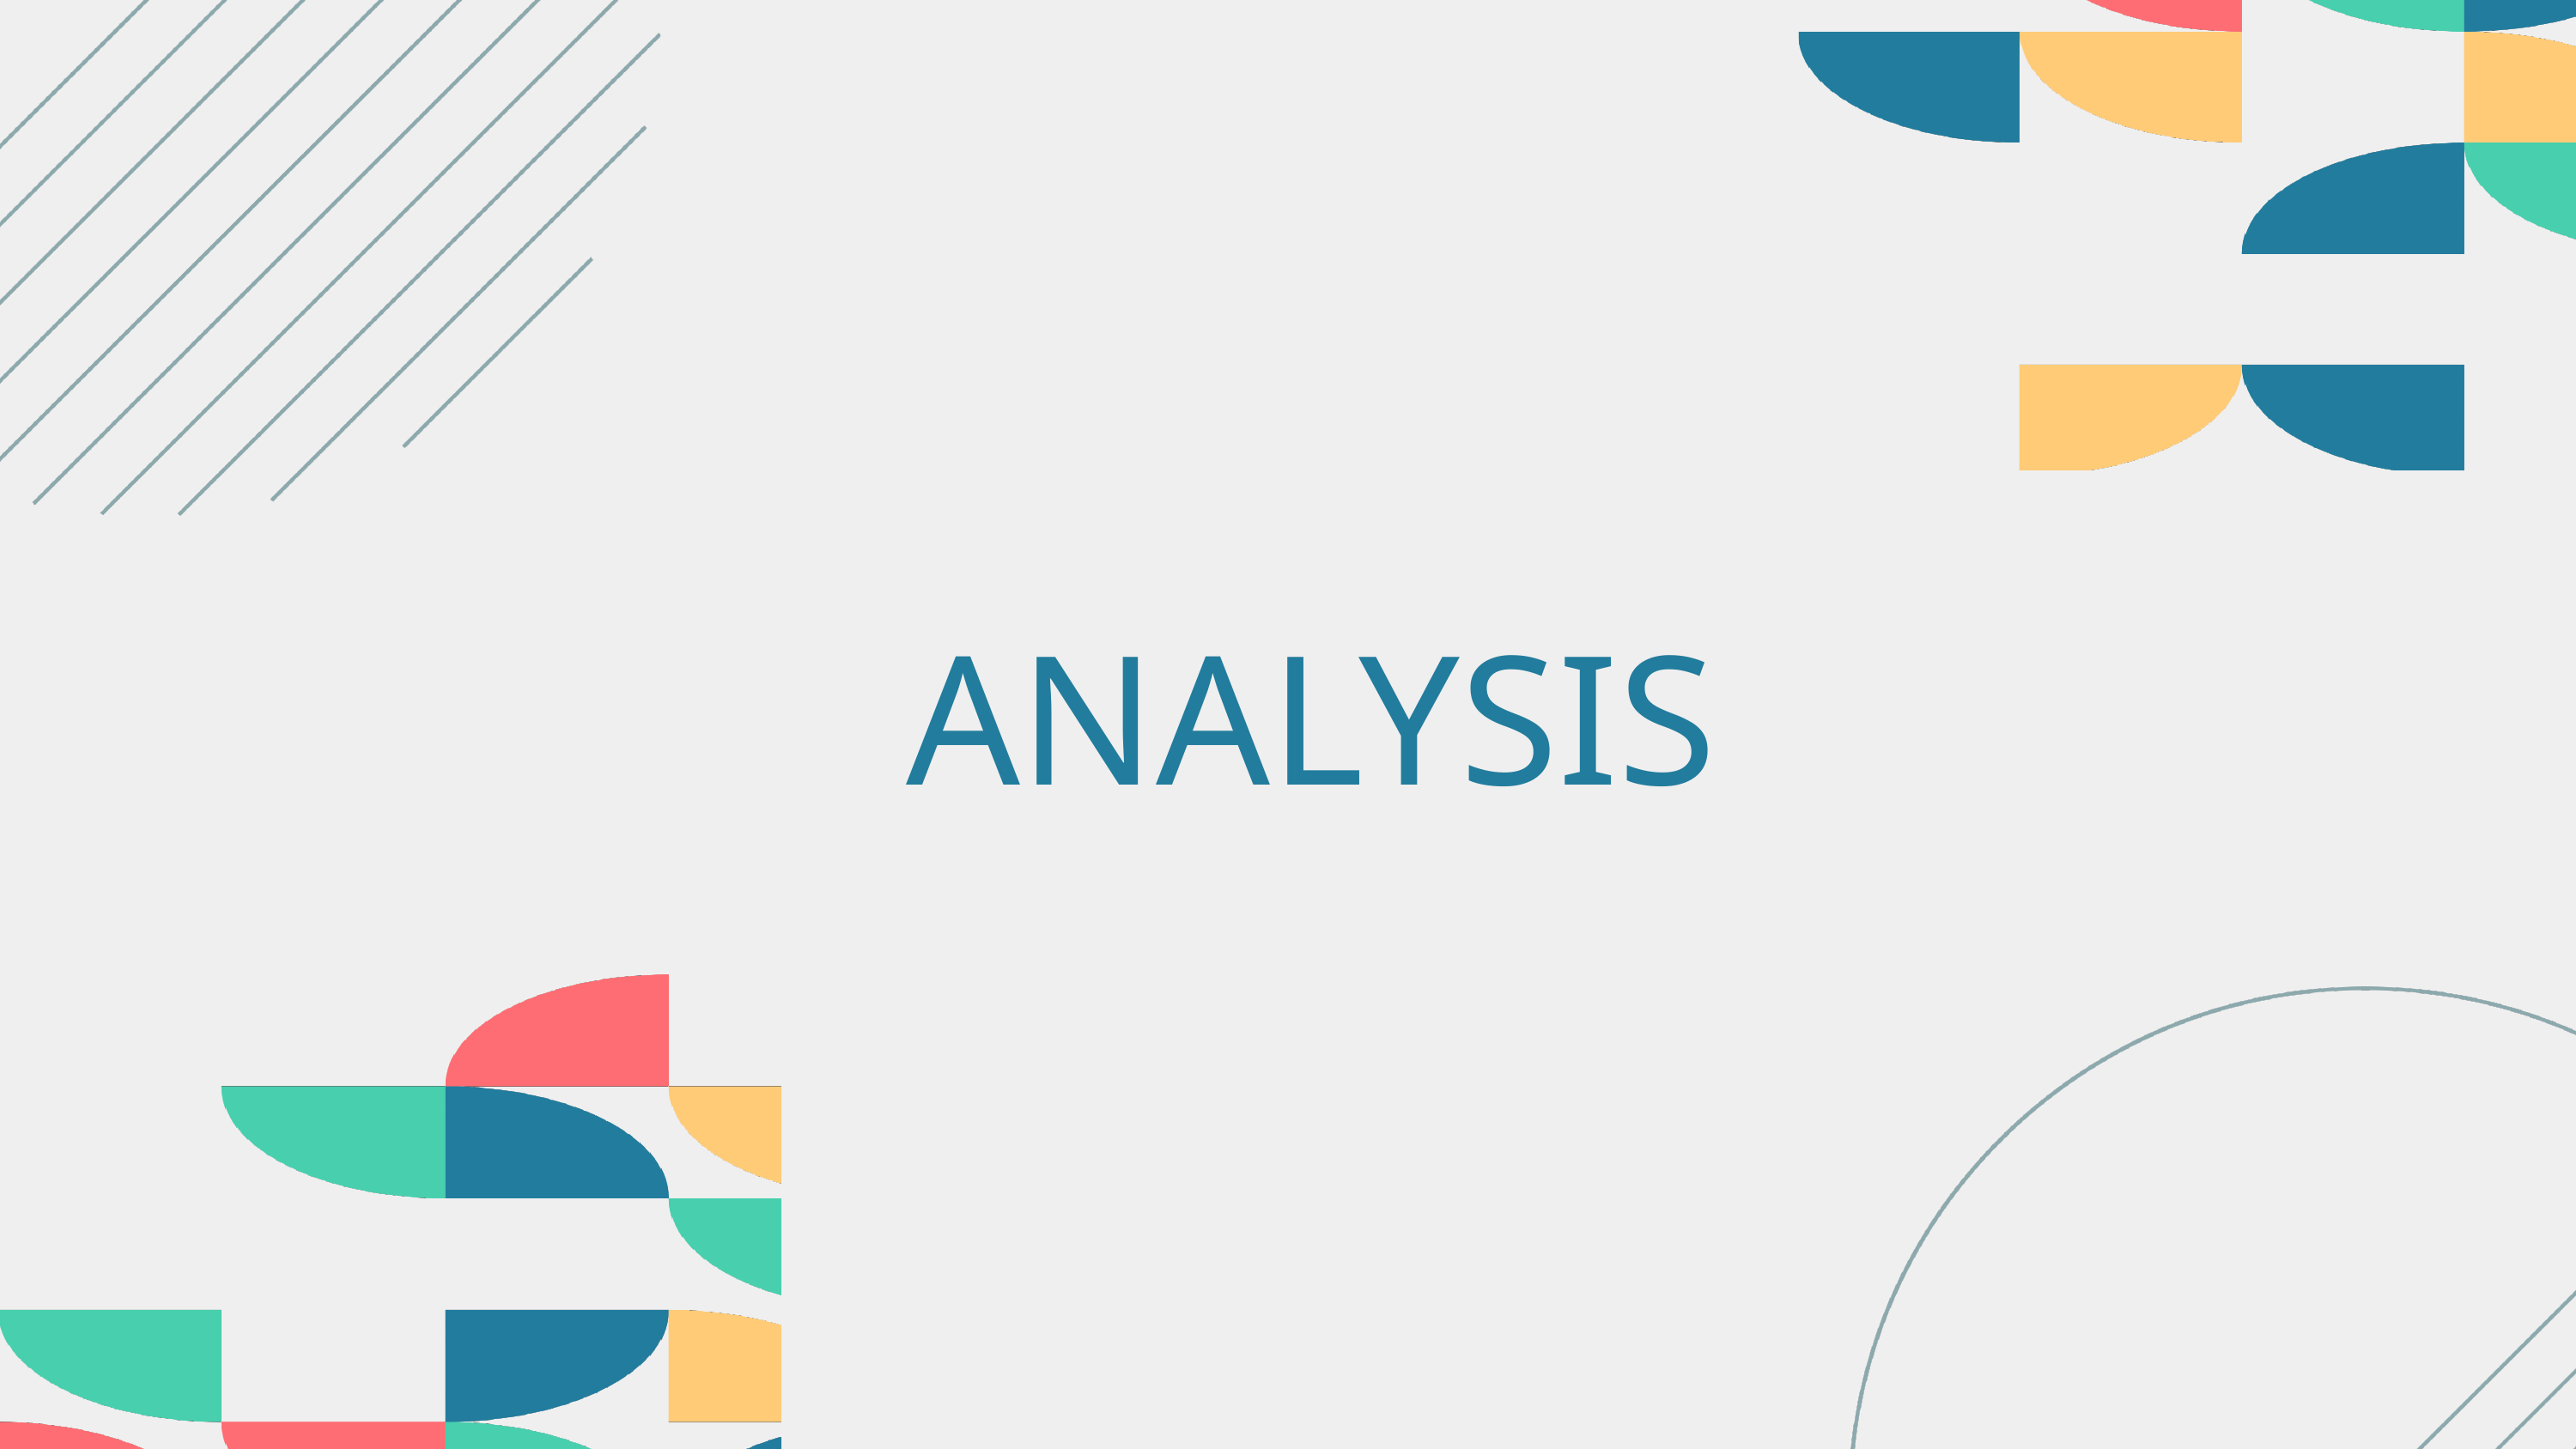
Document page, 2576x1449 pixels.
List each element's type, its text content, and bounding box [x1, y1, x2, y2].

text_box [1848, 986, 2576, 1449]
text_box [1798, 0, 2576, 470]
text_box [0, 974, 781, 1449]
text_box [0, 0, 661, 516]
text_box ANALYSIS [539, 641, 2036, 822]
